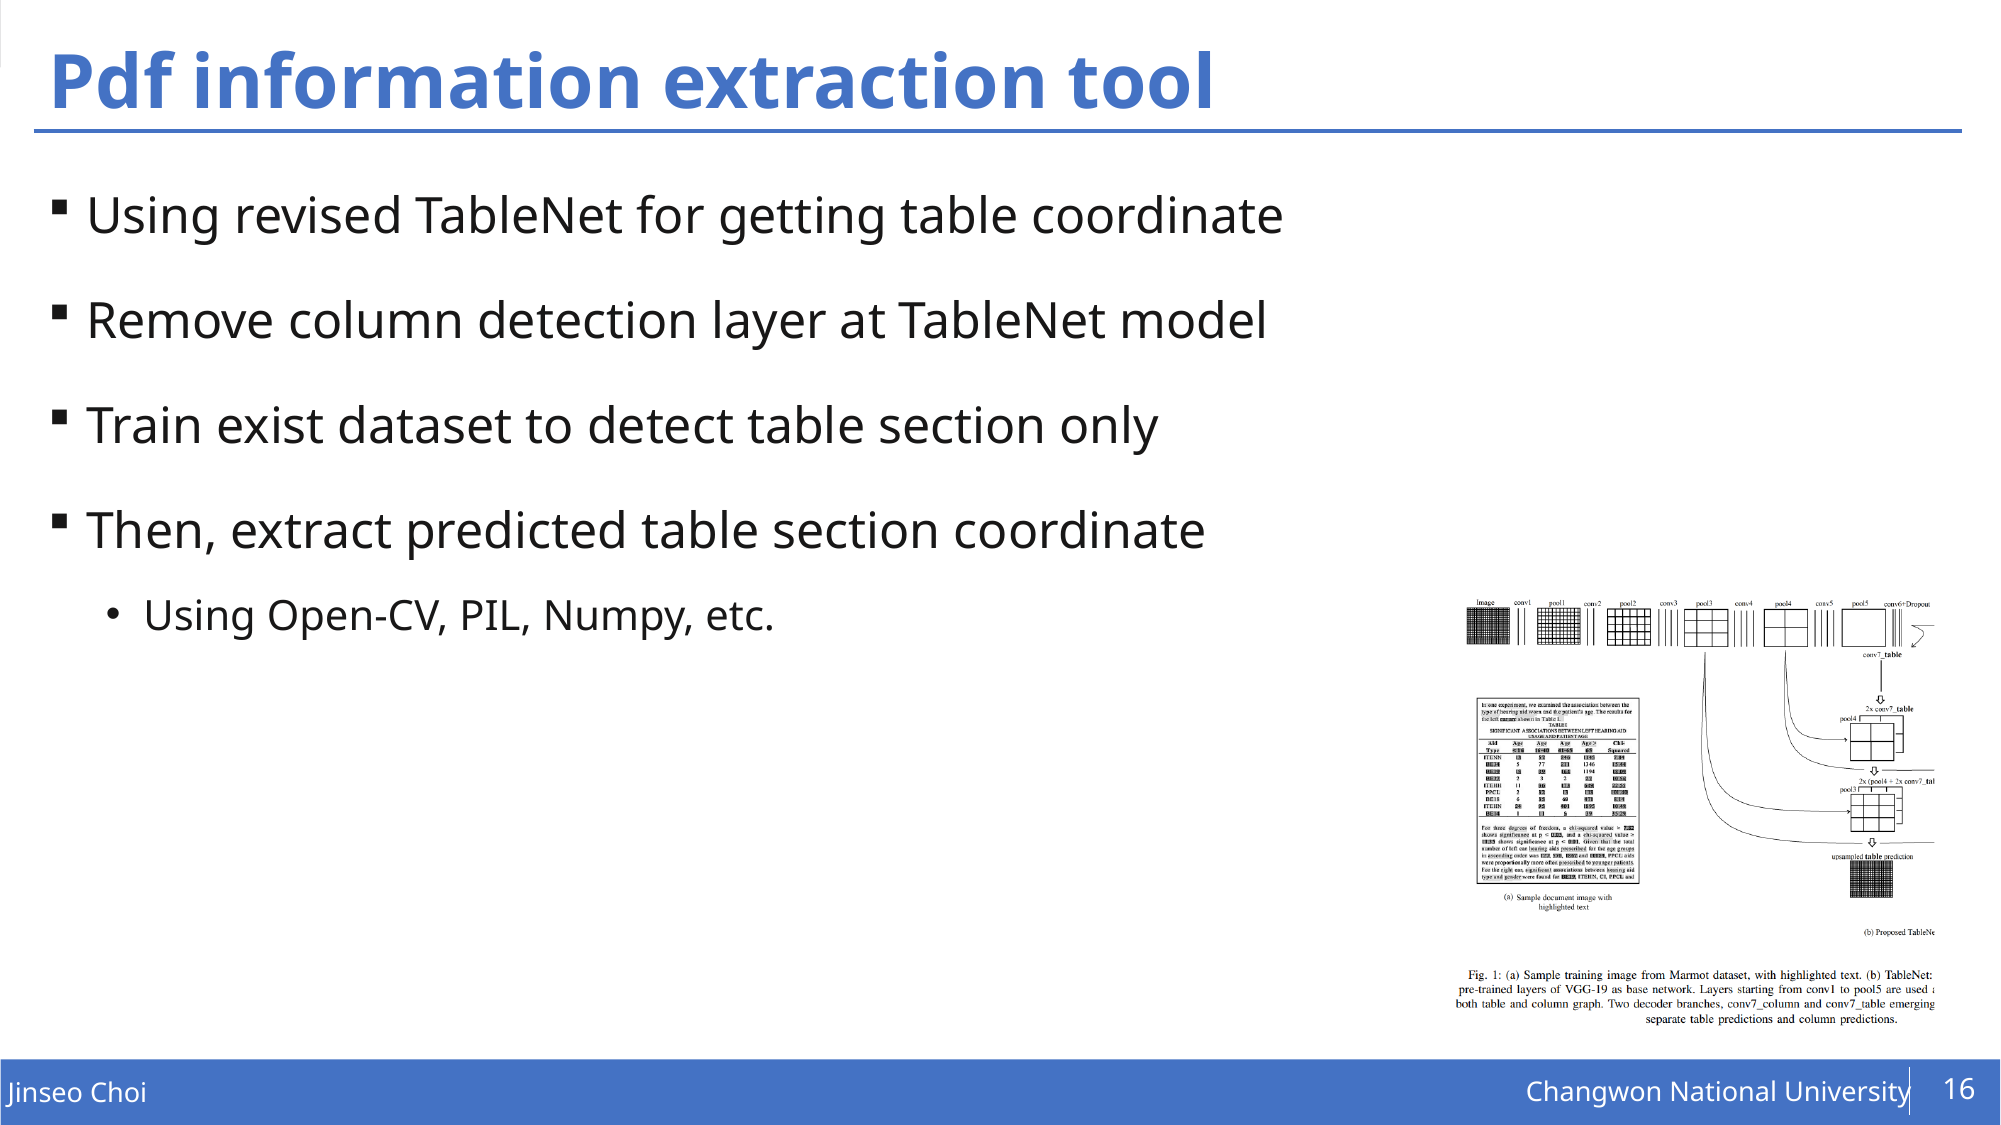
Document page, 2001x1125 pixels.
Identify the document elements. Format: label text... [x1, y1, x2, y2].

title Pdf information extraction tool [33, 27, 1963, 143]
list Using revised TableNet for getting table coordinate Remove column detection layer at TableNet model Train exist dataset to detect table section only Then, extract predicted table section coordinate Using Open-CV, PIL, Numpy, etc. [33, 152, 1963, 997]
picture [1428, 587, 1935, 1040]
slide_number 16 [1922, 1060, 1996, 1121]
